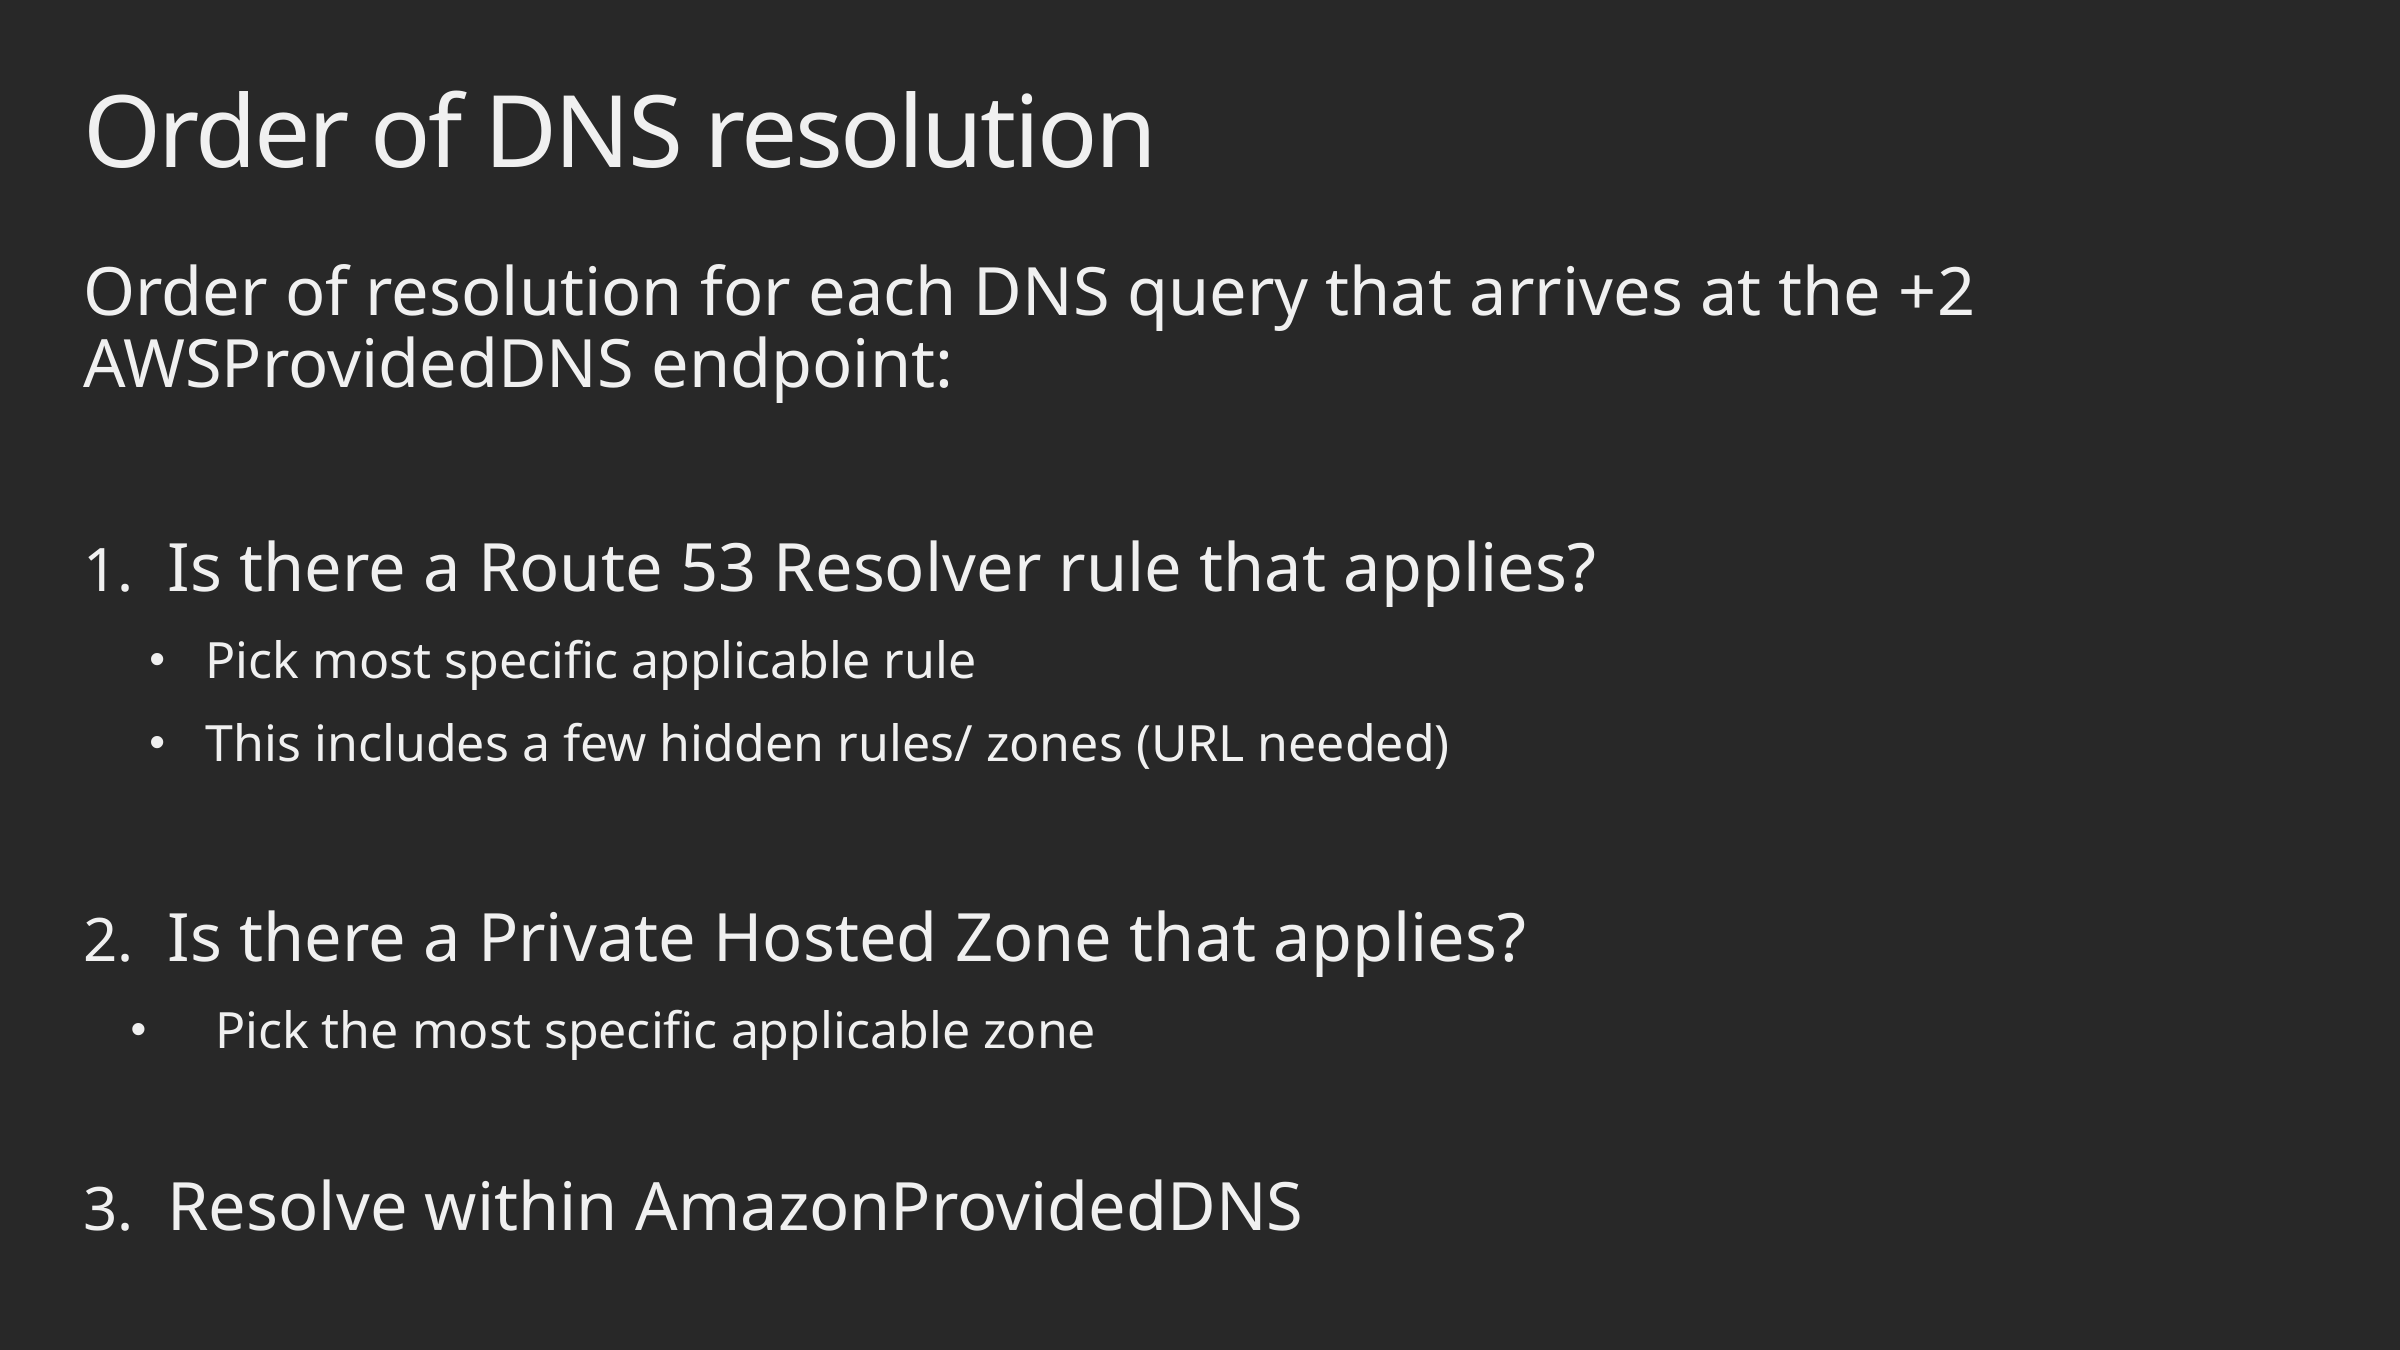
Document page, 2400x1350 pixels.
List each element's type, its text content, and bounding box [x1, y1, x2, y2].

list Order of resolution for each DNS query that arrives at the +2 AWSProvidedDNS endpoint: Is there a Route 53 Resolver rule that applies? Pick most specific applicable rule This includes a few hidden rules/ zones (URL needed) Is there a Private Hosted Zone that applies? Pick the most specific applicable zone Resolve within AmazonProvidedDNS [53, 234, 2347, 1293]
title Order of DNS resolution [53, 56, 2347, 234]
